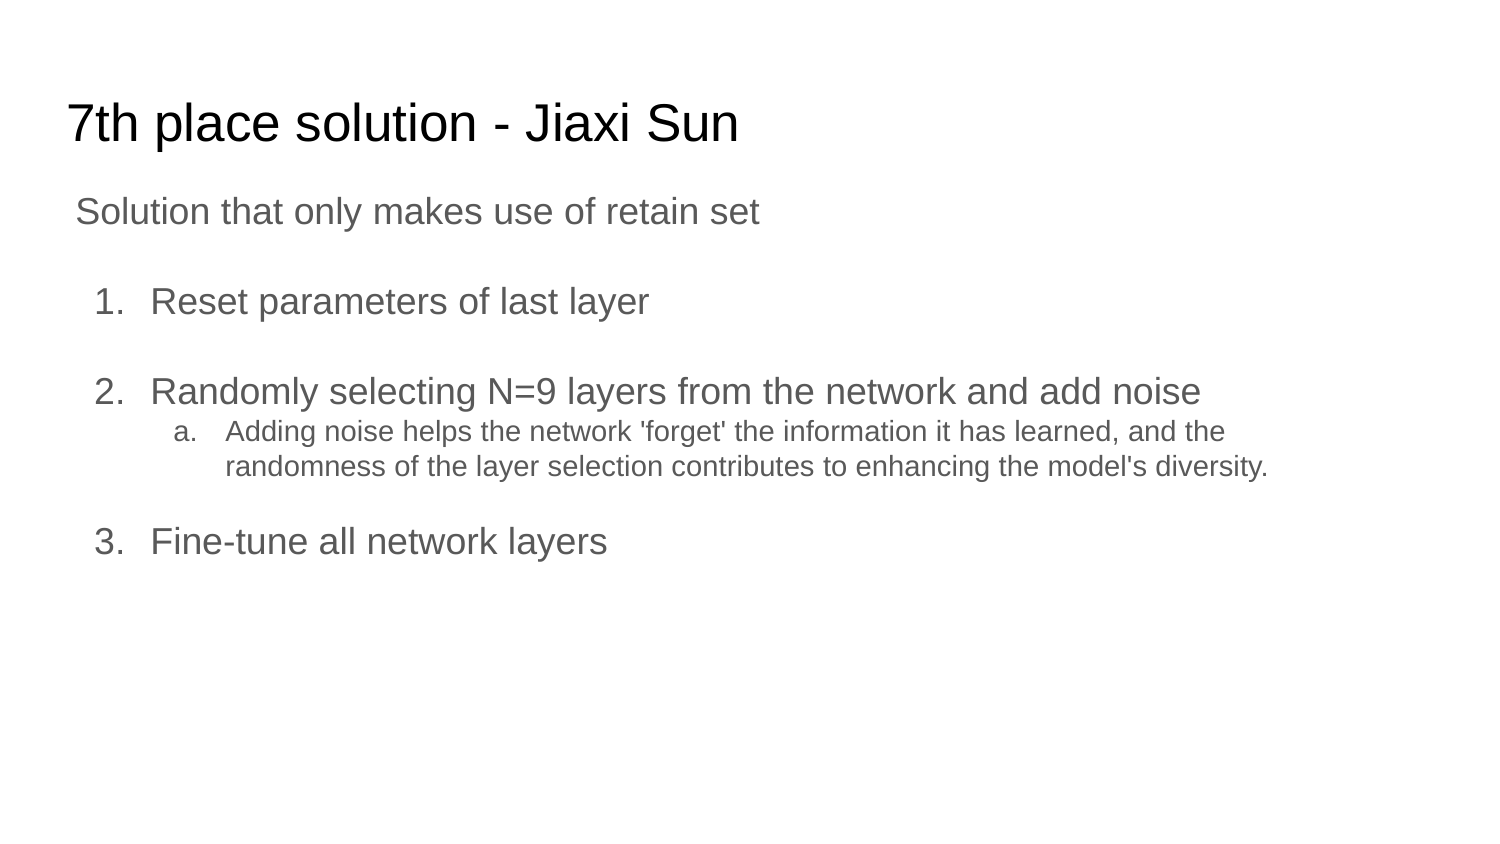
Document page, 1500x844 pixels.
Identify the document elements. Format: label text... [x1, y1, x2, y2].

text_box Solution that only makes use of retain set Reset parameters of last layer Randomly selecting N=9 layers from the network and add noise Adding noise helps the network 'forget' the information it has learned, and the randomness of the layer selection contributes to enhancing the model's diversity. Fine-tune all network layers [60, 172, 1302, 782]
title 7th place solution - Jiaxi Sun [51, 72, 1449, 167]
